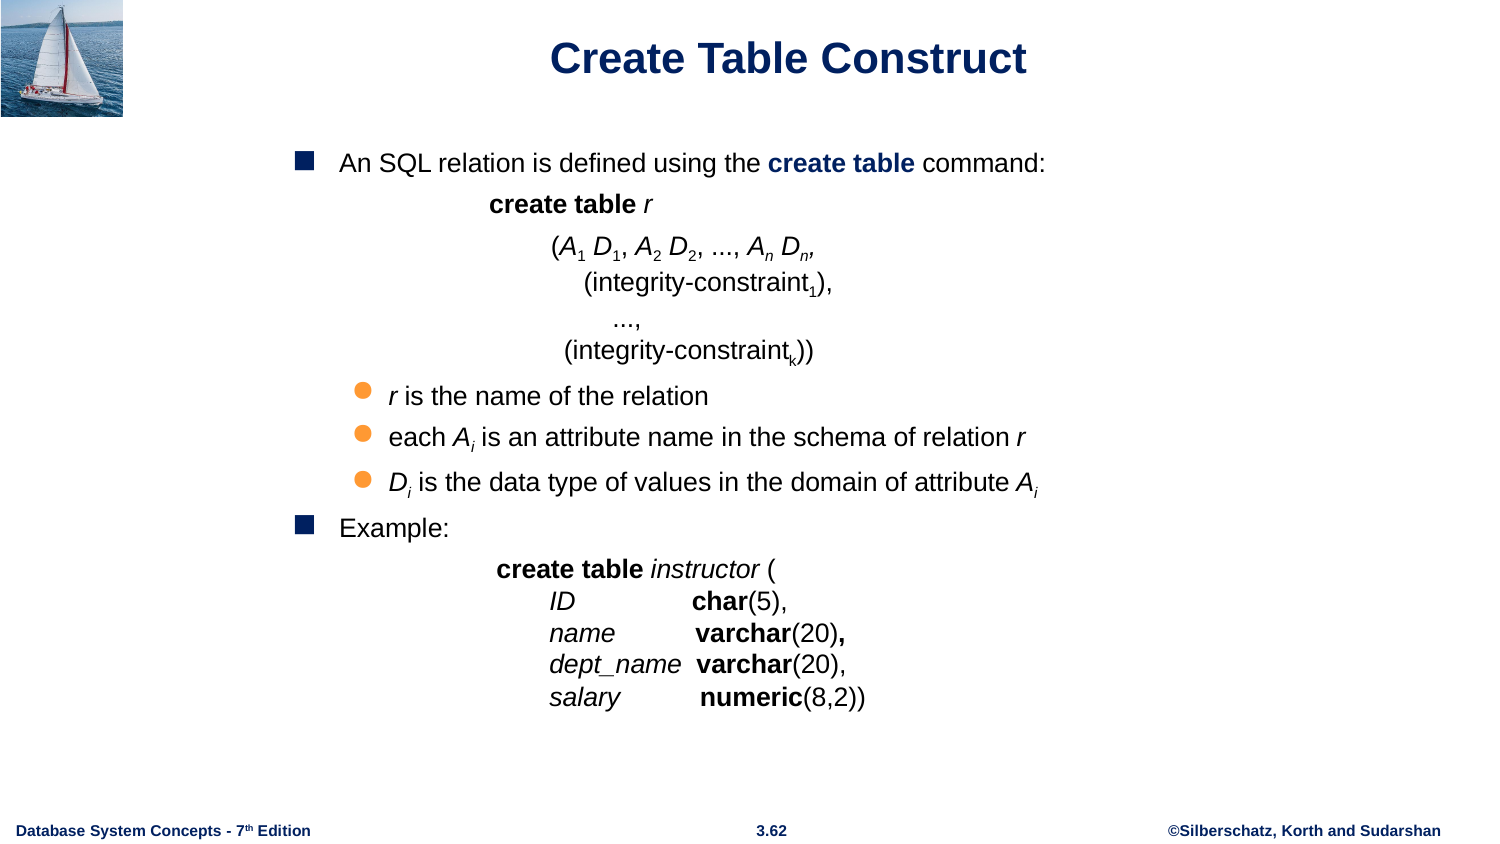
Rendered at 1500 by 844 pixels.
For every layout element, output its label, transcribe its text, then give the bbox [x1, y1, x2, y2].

title Create Table Construct [125, 14, 1452, 90]
picture [0, 0, 123, 117]
list An SQL relation is defined using the create table command: create table r (A1 D1, A2 D2, ..., An Dn, (integrity-constraint1), ..., (integrity-constraintk)) r is the name of the relation each Ai is an attribute name in the schema of relation r Di is the data type of values in the domain of attribute Ai Example: create table instructor ( ID char(5), name varchar(20), dept_name varchar(20), salary numeric(8,2)) [282, 138, 1190, 761]
